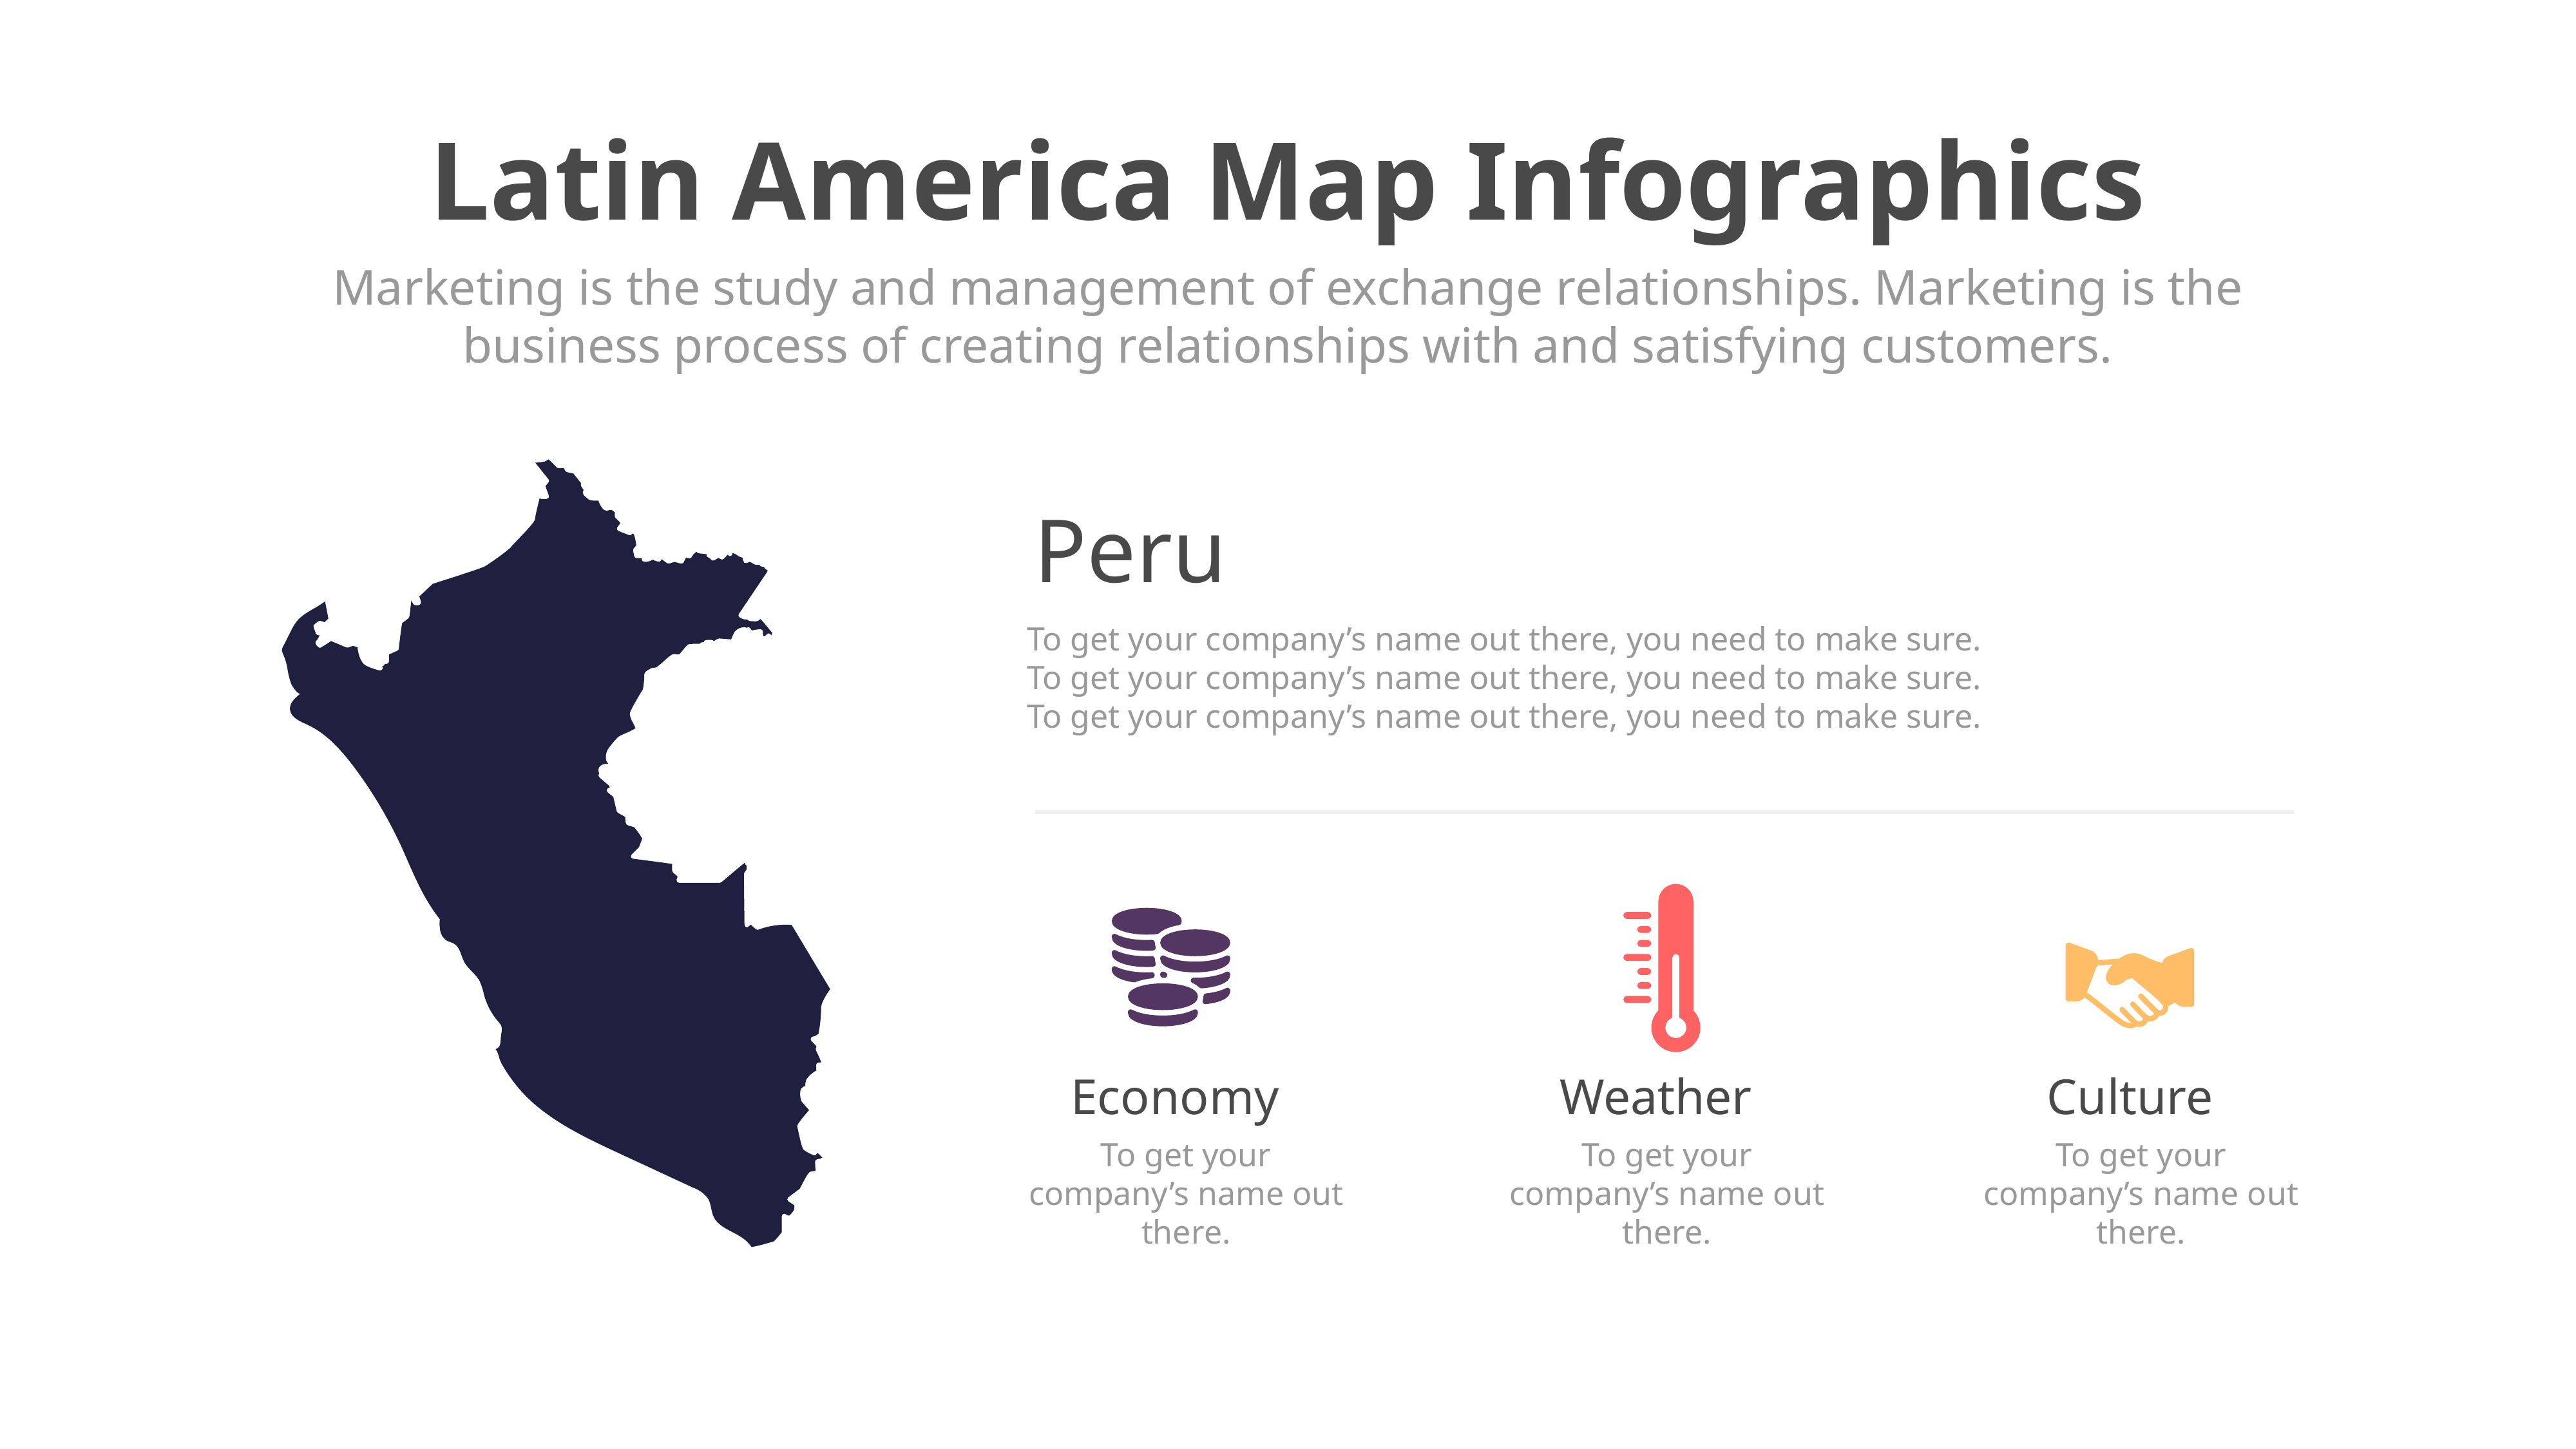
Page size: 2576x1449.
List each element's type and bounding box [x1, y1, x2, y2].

text_box [2065, 921, 2195, 1050]
text_box [1498, 1061, 1836, 1218]
text_box [1972, 1061, 2310, 1218]
text_box [1623, 884, 1701, 1052]
text_box [1017, 1061, 1355, 1218]
text_box [973, 490, 2005, 741]
text_box [1111, 907, 1230, 1027]
text_box [281, 108, 2295, 379]
text_box [281, 459, 830, 1247]
